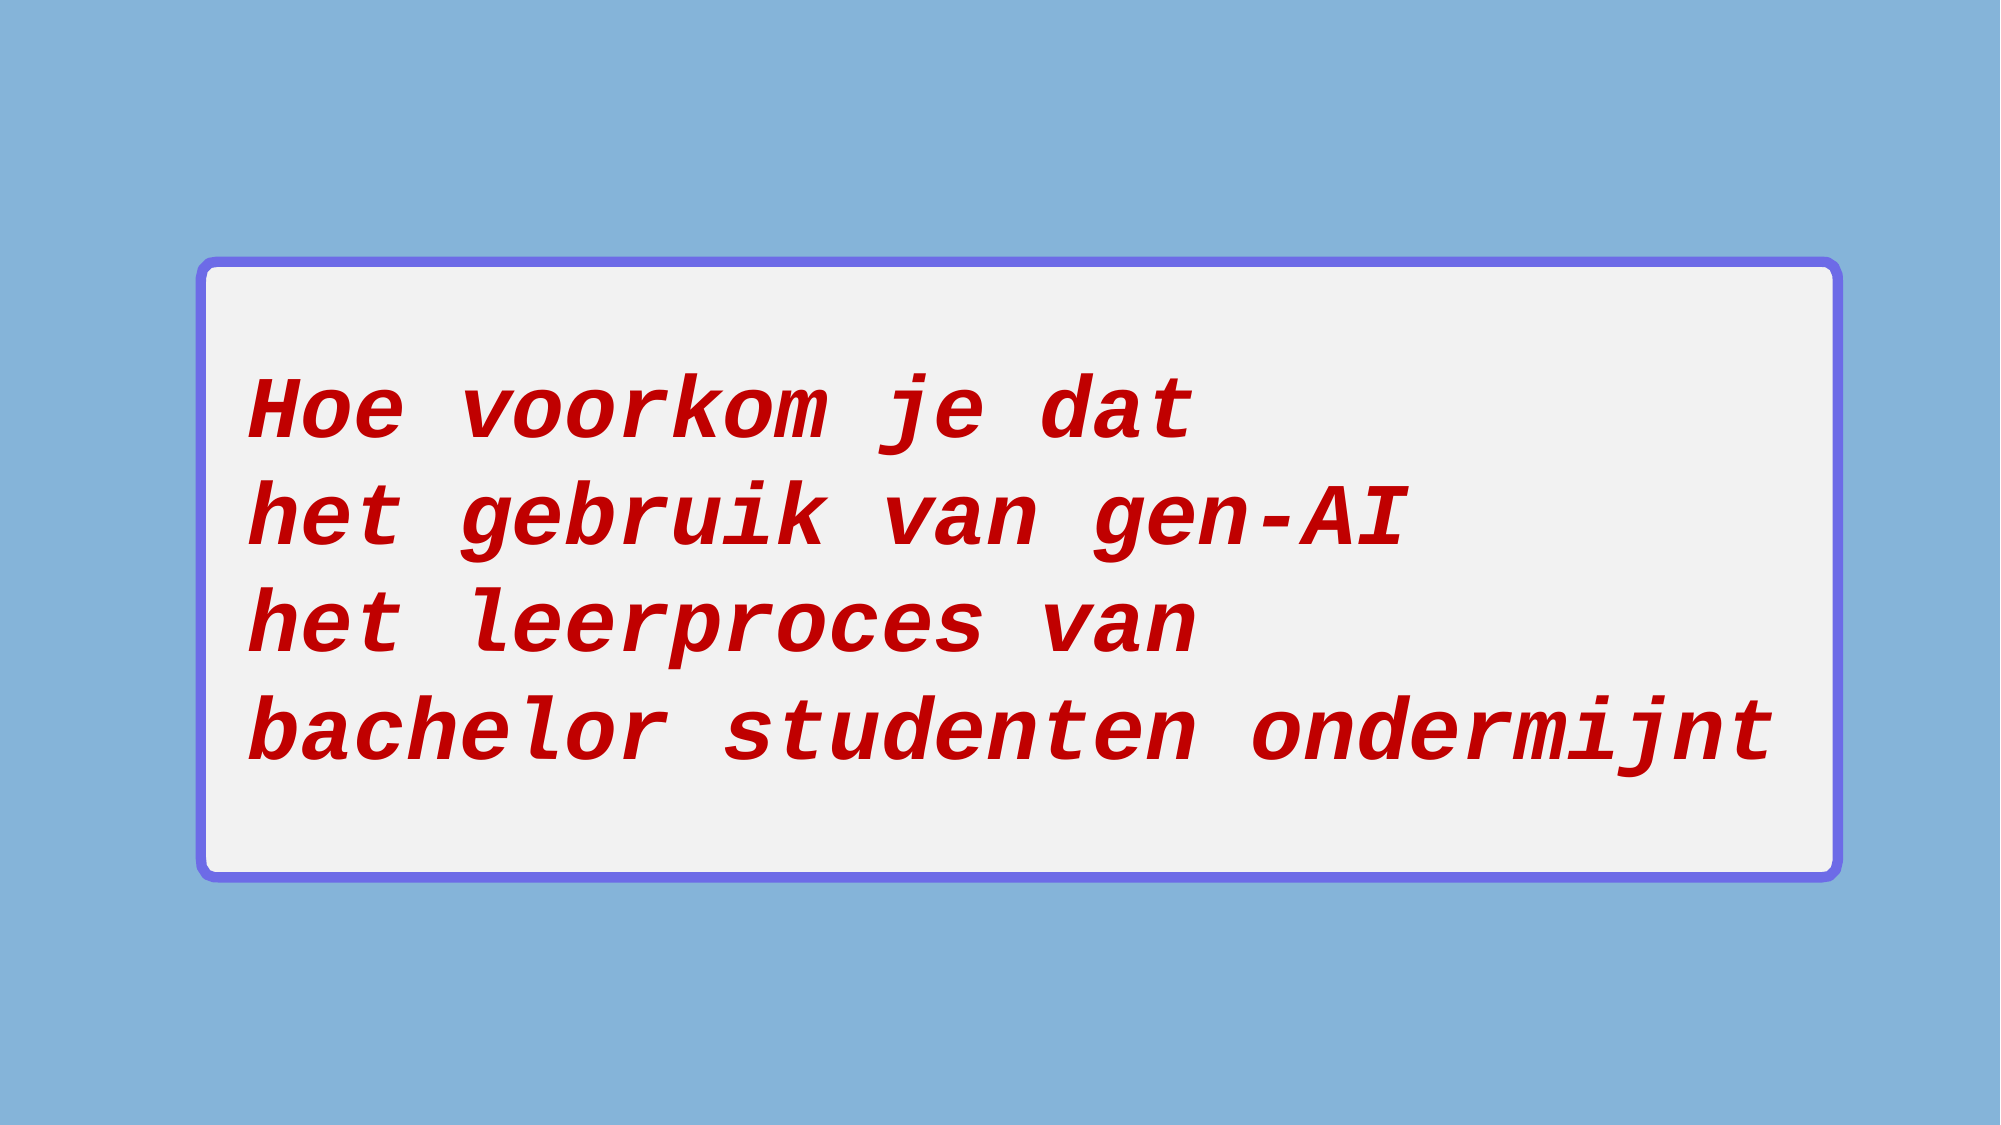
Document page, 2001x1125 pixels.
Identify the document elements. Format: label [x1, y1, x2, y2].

text_box [0, 0, 2000, 1125]
text_box [200, 261, 1839, 878]
